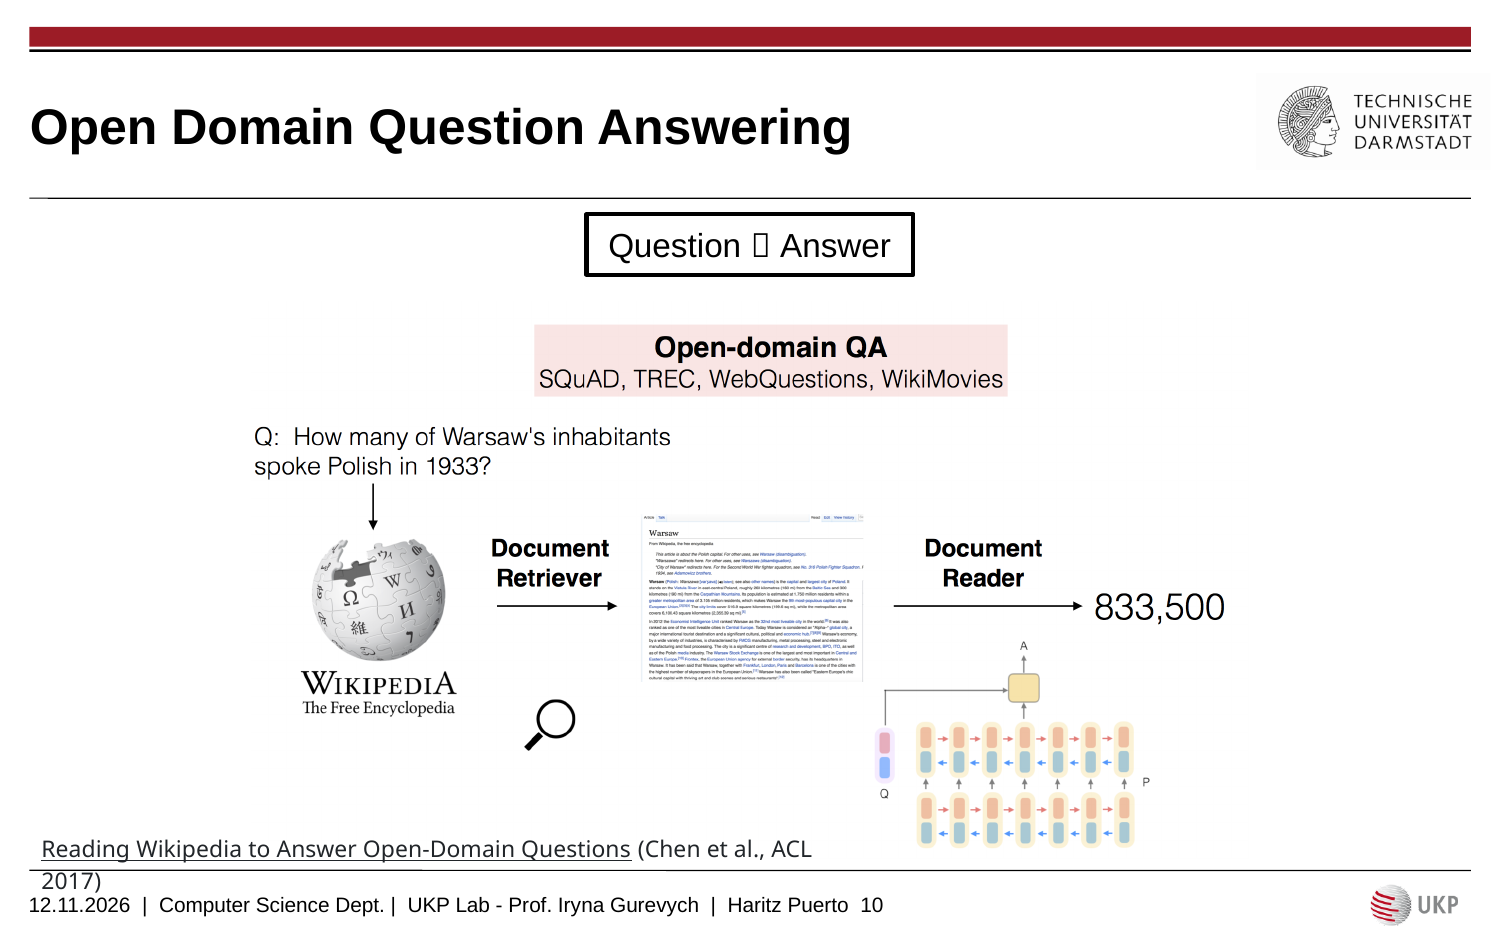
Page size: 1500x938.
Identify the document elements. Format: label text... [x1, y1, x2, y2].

text_box [584, 212, 915, 277]
text_box Reading Wikipedia to Answer Open-Domain Questions (Chen et al., ACL 2017) [26, 827, 854, 902]
picture [1256, 73, 1491, 170]
picture [1370, 884, 1458, 926]
title Open Domain Question Answering [29, 66, 1149, 182]
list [251, 301, 1249, 859]
